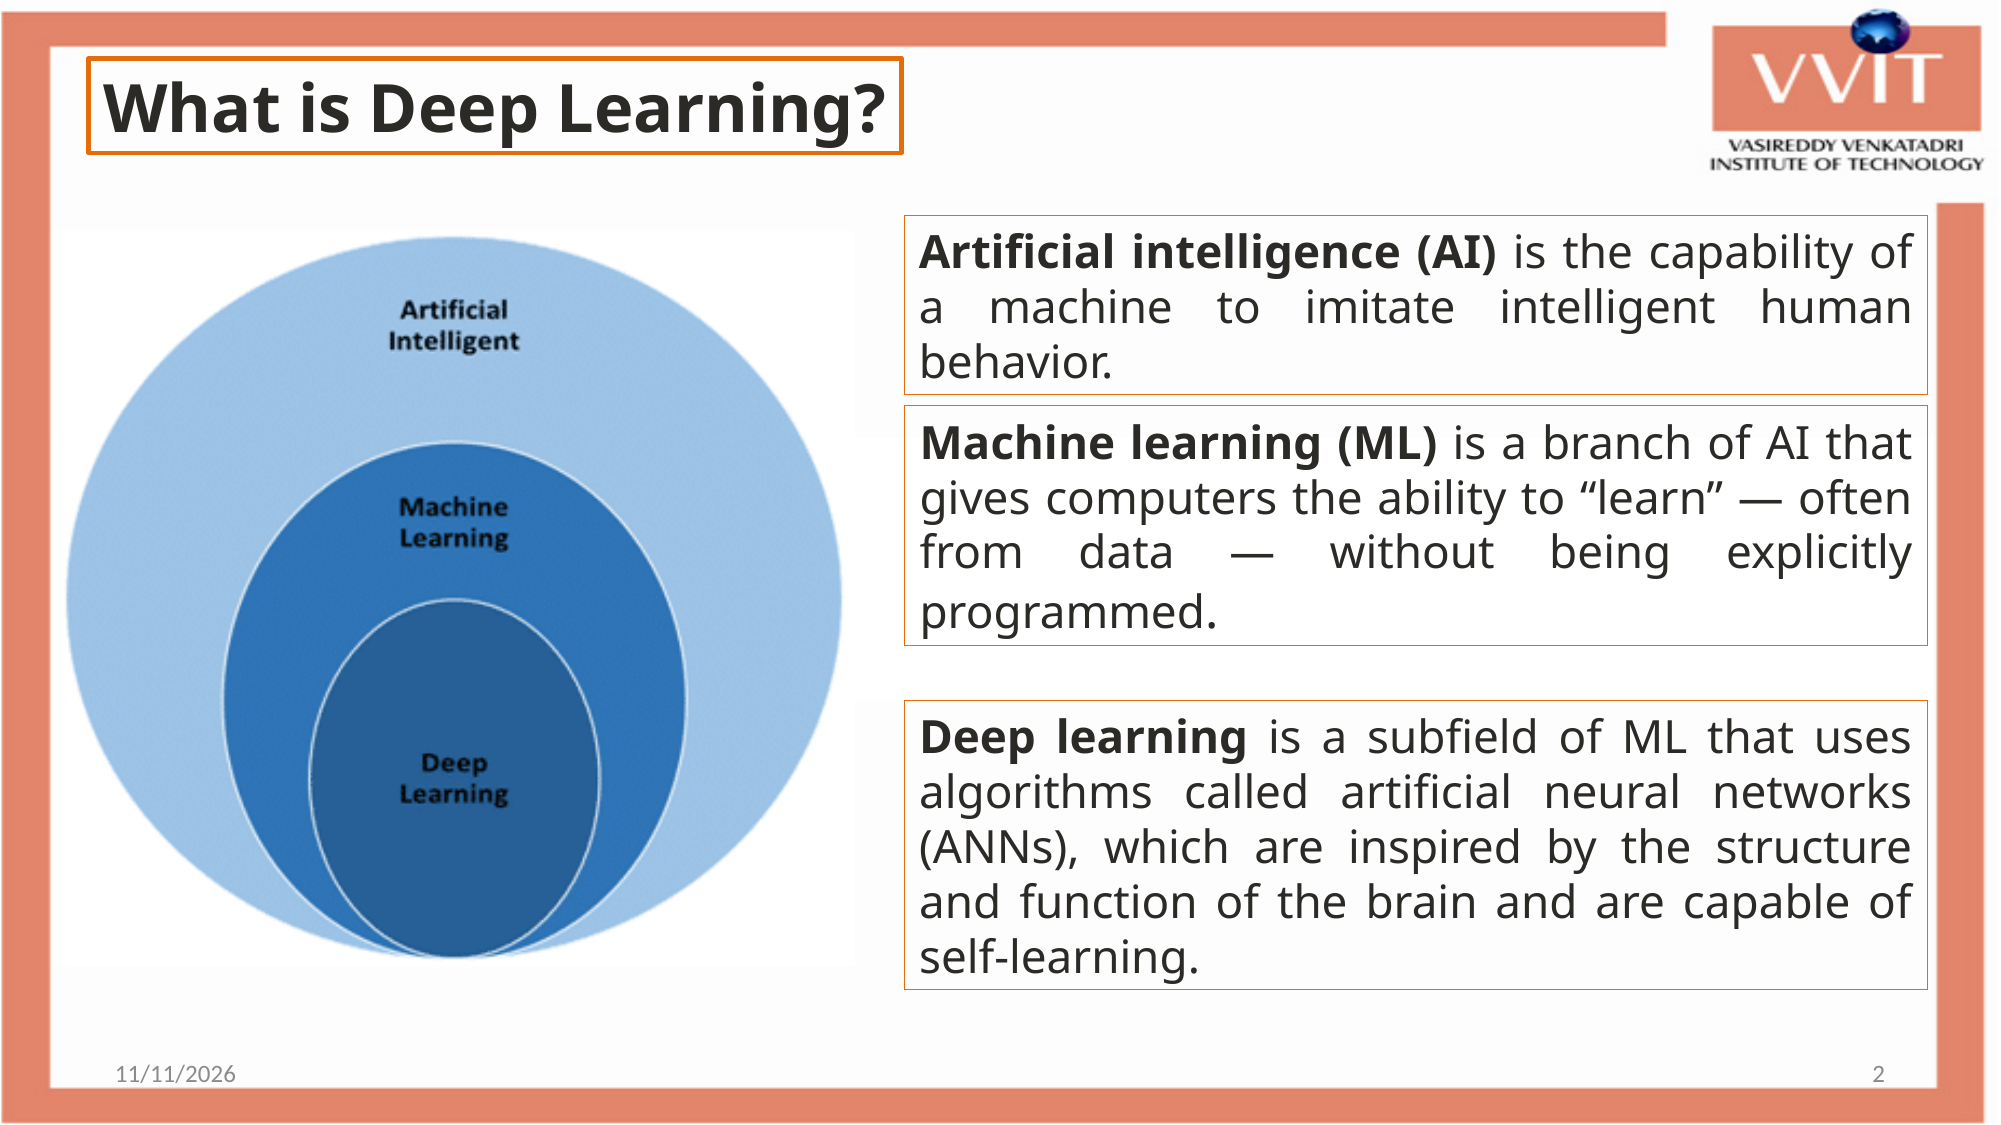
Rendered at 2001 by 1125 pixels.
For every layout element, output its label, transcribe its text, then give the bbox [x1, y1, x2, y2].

slide_number 2 [1433, 1042, 1900, 1103]
text_box What is Deep Learning? [88, 58, 902, 153]
text_box Artificial intelligence (AI) is the capability of a machine to imitate intelligent human behavior. [904, 215, 1928, 395]
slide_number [99, 1042, 567, 1103]
text_box Machine learning (ML) is a branch of AI that gives computers the ability to “learn” — often from data — without being explicitly programmed. [904, 405, 1928, 646]
text_box Deep learning is a subfield of ML that uses algorithms called artificial neural networks (ANNs), which are inspired by the structure and function of the brain and are capable of self-learning. [904, 700, 1928, 990]
picture [0, 0, 2001, 1125]
